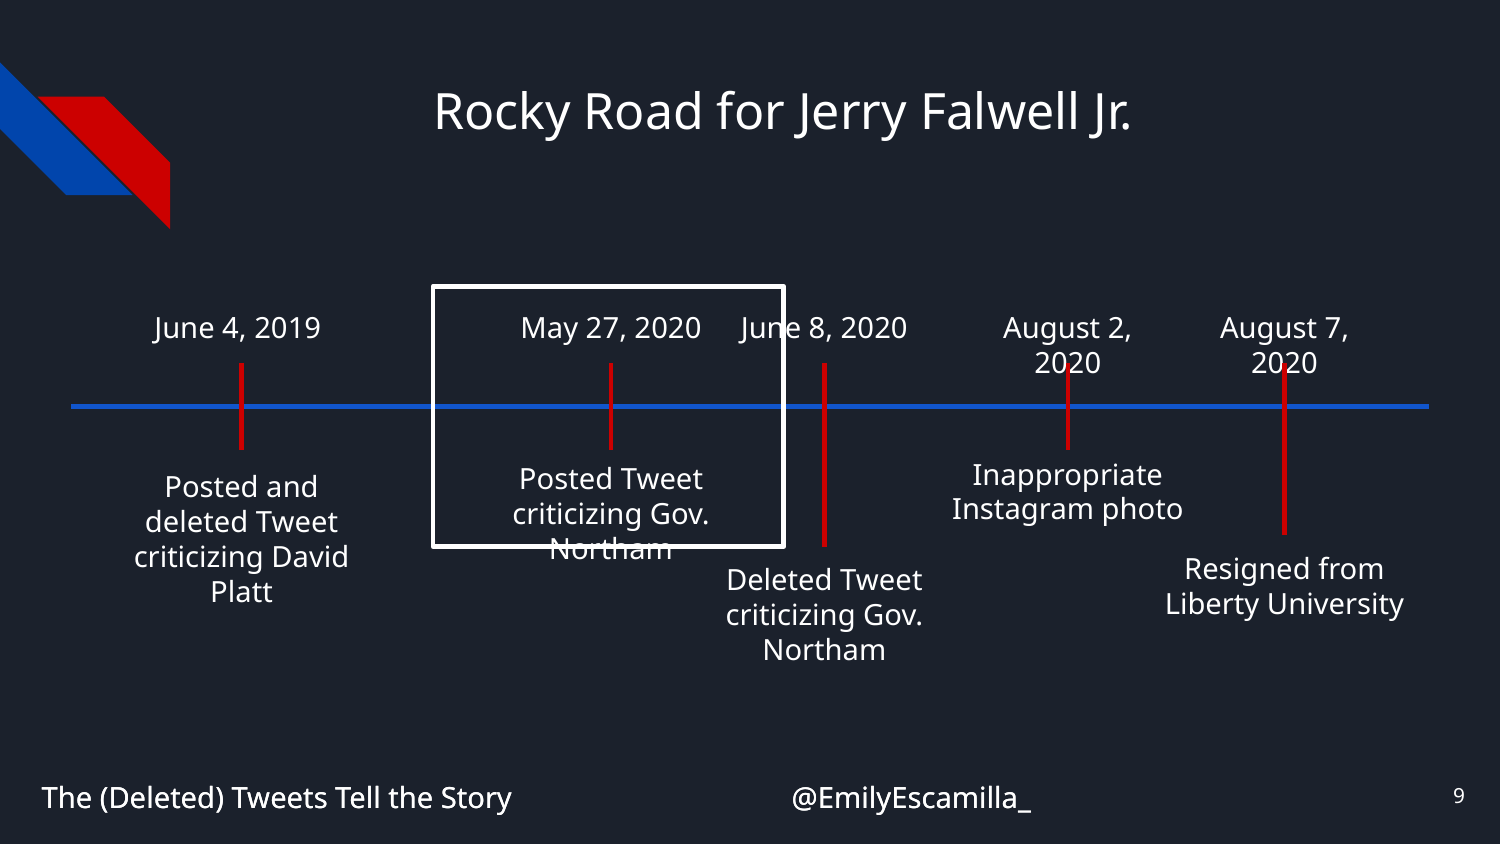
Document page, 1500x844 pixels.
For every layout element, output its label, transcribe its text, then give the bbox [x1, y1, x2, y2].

text_box [432, 416, 784, 547]
text_box Resigned from Liberty University [1130, 535, 1439, 636]
text_box Posted and deleted Tweet criticizing David Platt [96, 452, 387, 623]
text_box June 4, 2019 [131, 294, 352, 360]
title Rocky Road for Jerry Falwell Jr. [212, 64, 1368, 215]
text_box June 8, 2020 [784, 294, 928, 360]
text_box Posted Tweet criticizing Gov. Northam [435, 547, 648, 581]
text_box [432, 286, 784, 406]
text_box Inappropriate Instagram photo [913, 440, 1223, 541]
slide_number ‹#› [1389, 764, 1480, 830]
text_box August 7, 2020 [1169, 294, 1400, 395]
text_box August 2, 2020 [952, 294, 1169, 395]
text_box Deleted Tweet criticizing Gov. Northam [648, 546, 1000, 682]
text_box The (Deleted) Tweets Tell the Story @EmilyEscamilla_ [26, 764, 1050, 830]
